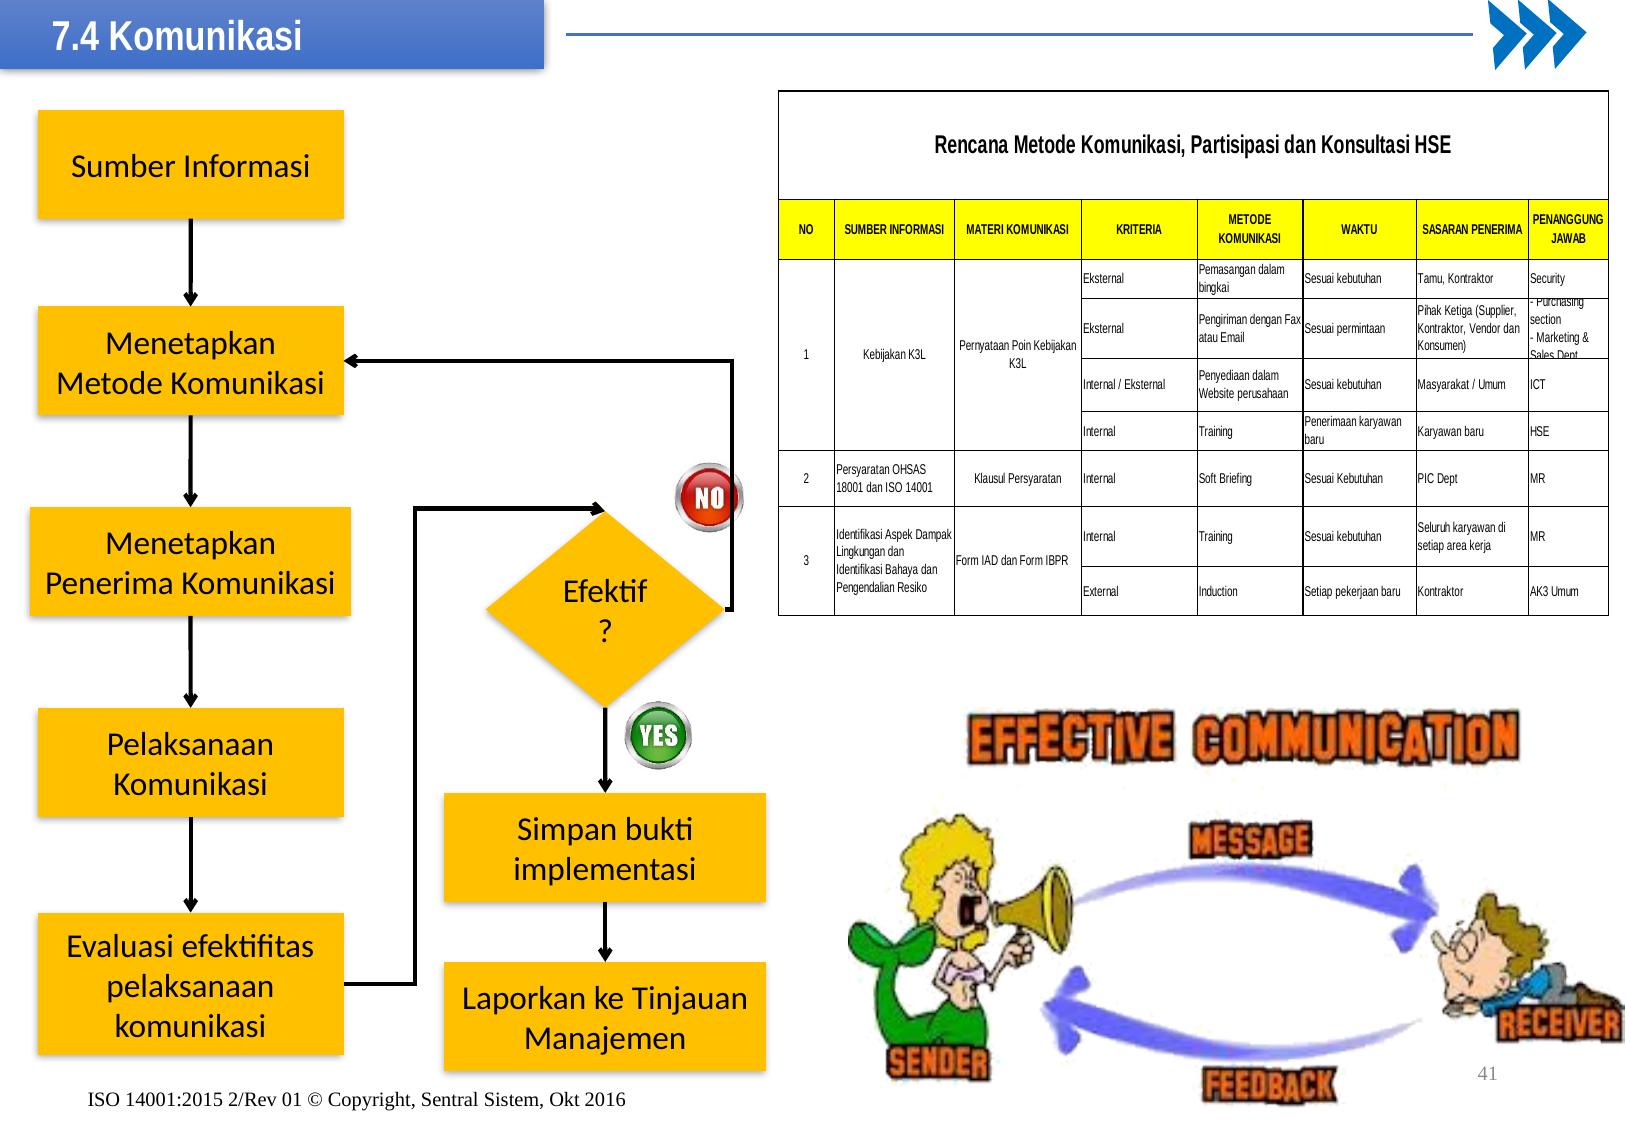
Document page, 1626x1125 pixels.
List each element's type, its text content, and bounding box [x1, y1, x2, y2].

text_box Efektif ? [606, 610, 725, 707]
text_box [1546, 0, 1589, 72]
picture [848, 707, 1625, 1116]
picture [725, 459, 748, 535]
text_box Evaluasi efektifitas pelaksanaan komunikasi [37, 911, 345, 1056]
text_box Menetapkan Penerima Komunikasi [29, 506, 343, 617]
text_box [1516, 0, 1559, 73]
text_box Simpan bukti implementasi [606, 792, 767, 903]
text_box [343, 610, 606, 984]
text_box Pelaksanaan Komunikasi [37, 707, 343, 818]
picture [620, 698, 694, 772]
text_box 7.4 Komunikasi [0, 0, 544, 69]
footer ISO 14001:2015 2/Rev 01 © Copyright, Sentral Sistem, Okt 2016 [72, 1084, 848, 1113]
picture [778, 90, 1609, 616]
text_box Menetapkan Metode Komunikasi [37, 305, 345, 416]
text_box Laporkan ke Tinjauan Manajemen [443, 961, 767, 1072]
text_box Sumber Informasi [37, 109, 345, 220]
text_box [343, 360, 725, 610]
text_box [1486, 0, 1529, 73]
